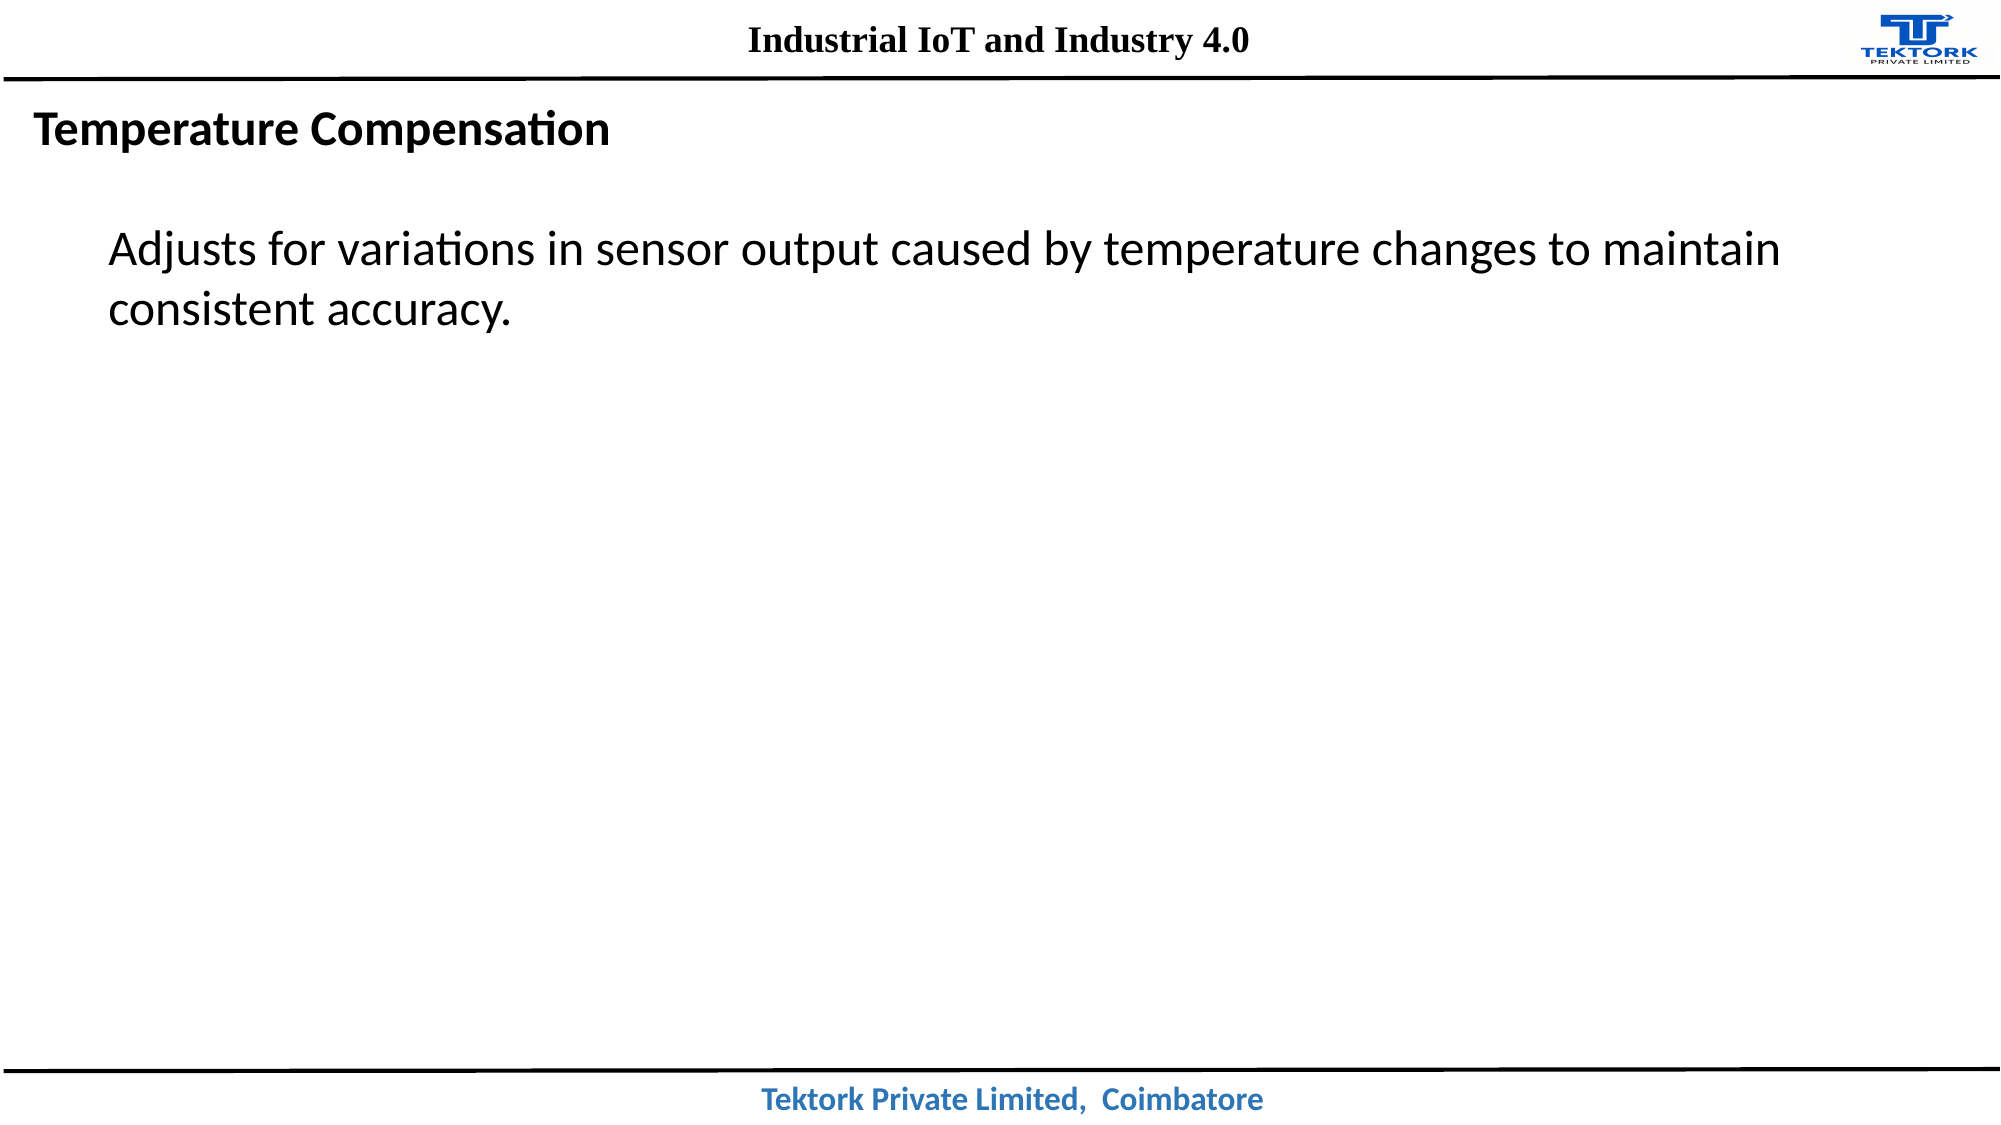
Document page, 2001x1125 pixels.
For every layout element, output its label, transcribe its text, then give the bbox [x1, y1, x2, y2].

text_box Industrial IoT and Industry 4.0 [732, 7, 1267, 68]
picture [1845, 1, 1995, 77]
text_box Temperature Compensation Adjusts for variations in sensor output caused by temperature changes to maintain consistent accuracy. [18, 87, 1946, 343]
text_box Tektork Private Limited, Coimbatore [419, 1072, 1608, 1125]
